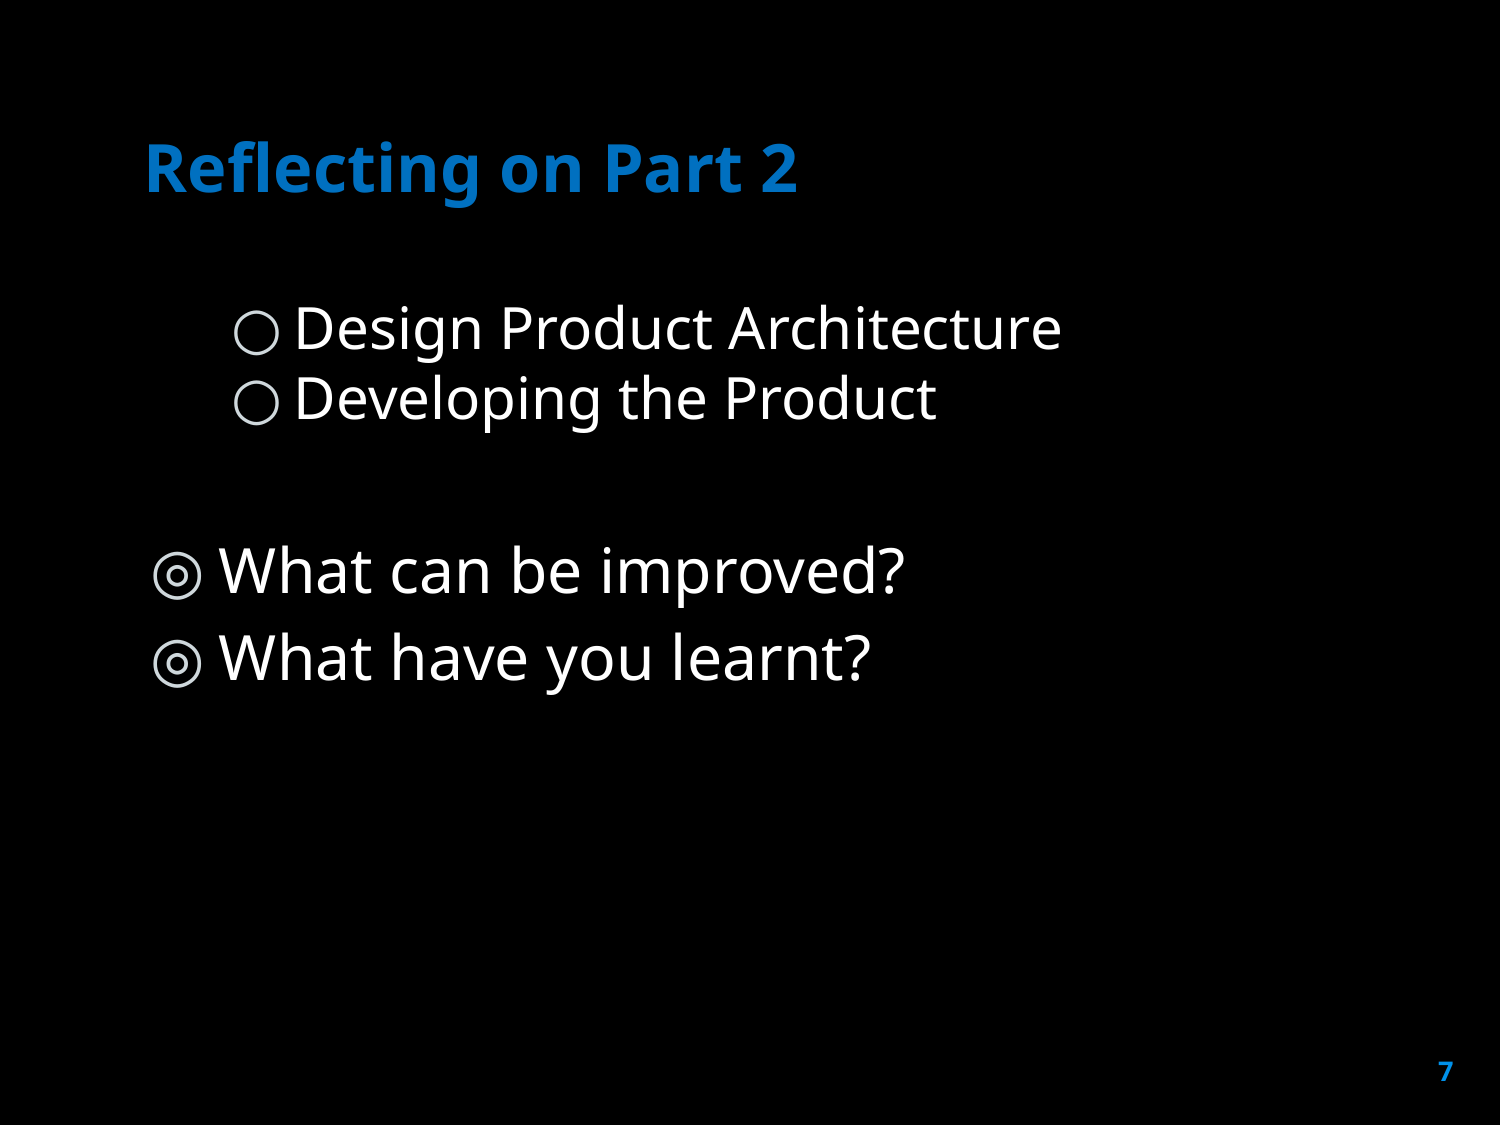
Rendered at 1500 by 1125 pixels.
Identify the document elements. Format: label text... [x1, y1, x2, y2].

slide_number 7 [1378, 1038, 1469, 1125]
list Design Product Architecture Developing the Product What can be improved? What have you learnt? [128, 275, 1372, 1058]
title Reflecting on Part 2 [128, 67, 1372, 222]
